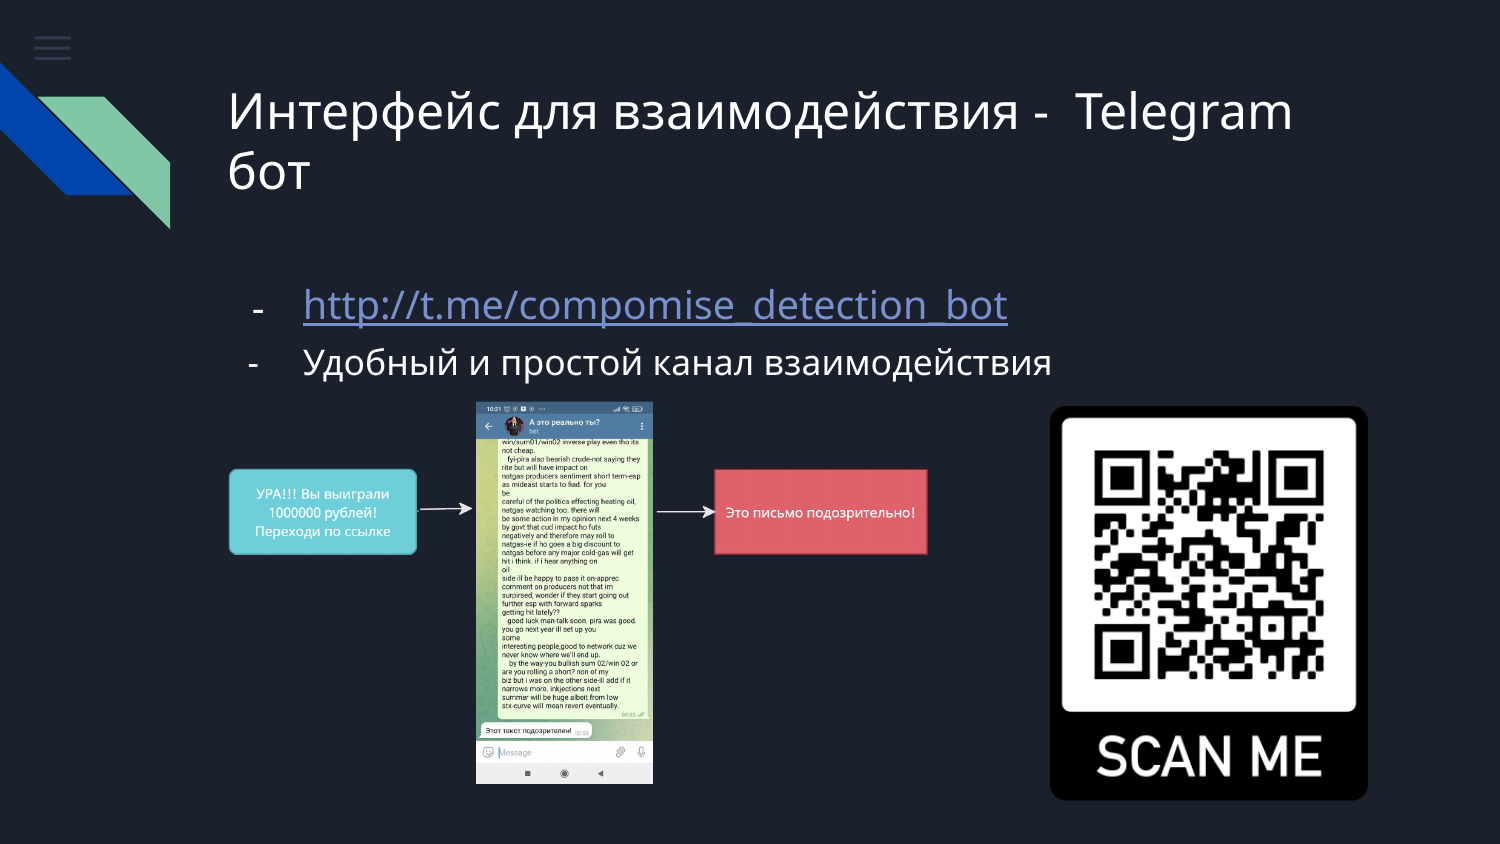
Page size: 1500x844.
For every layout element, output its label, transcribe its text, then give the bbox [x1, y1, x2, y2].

title Интерфейс для взаимодействия - Telegram бот [212, 64, 1368, 215]
picture [1049, 406, 1368, 802]
list http://t.me/compomise_detection_bot Удобный и простой канал взаимодействия [212, 257, 1368, 735]
picture [212, 384, 944, 802]
